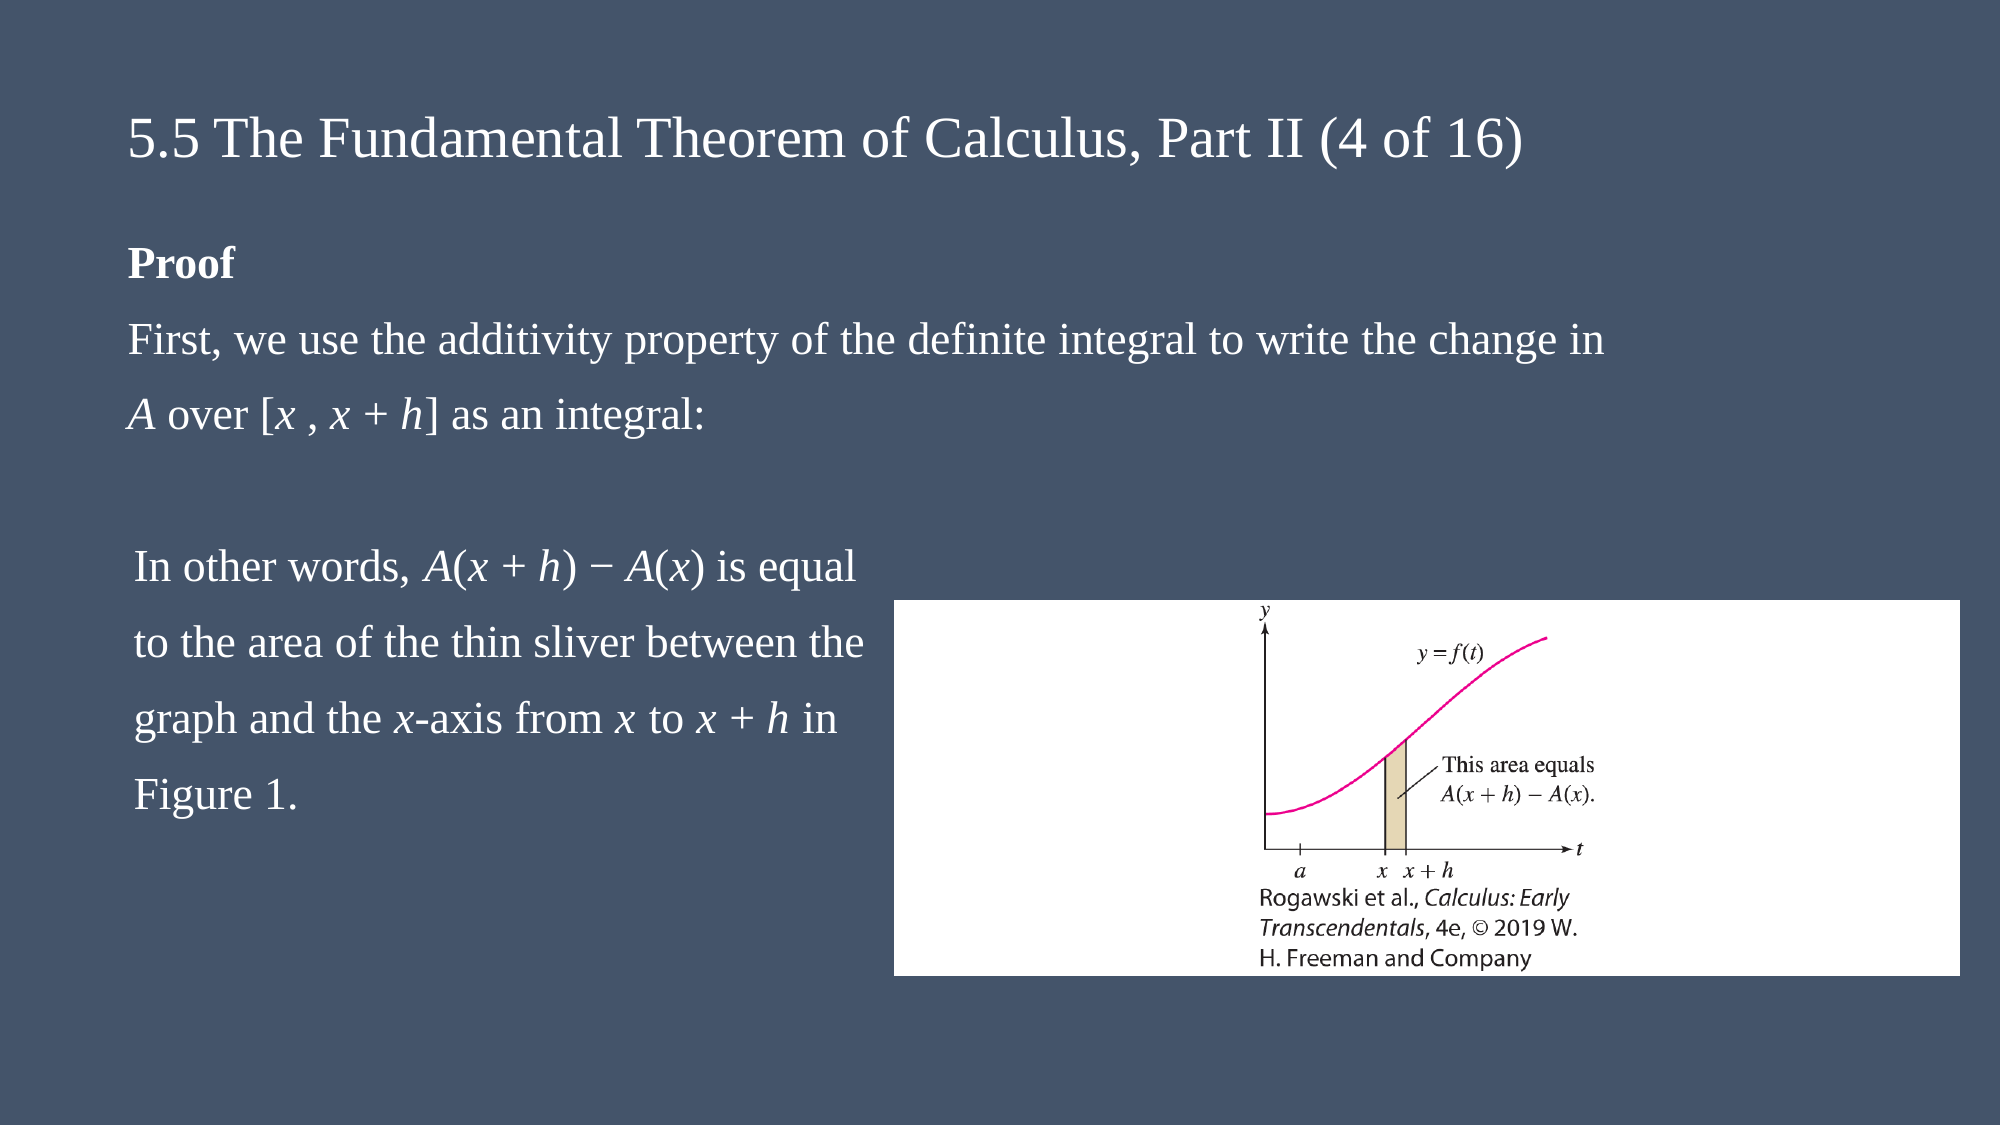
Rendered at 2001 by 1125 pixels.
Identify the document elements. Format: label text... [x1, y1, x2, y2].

picture [894, 600, 1960, 976]
title 5.5 The Fundamental Theorem of Calculus, Part II (4 of 16) [112, 99, 1775, 203]
